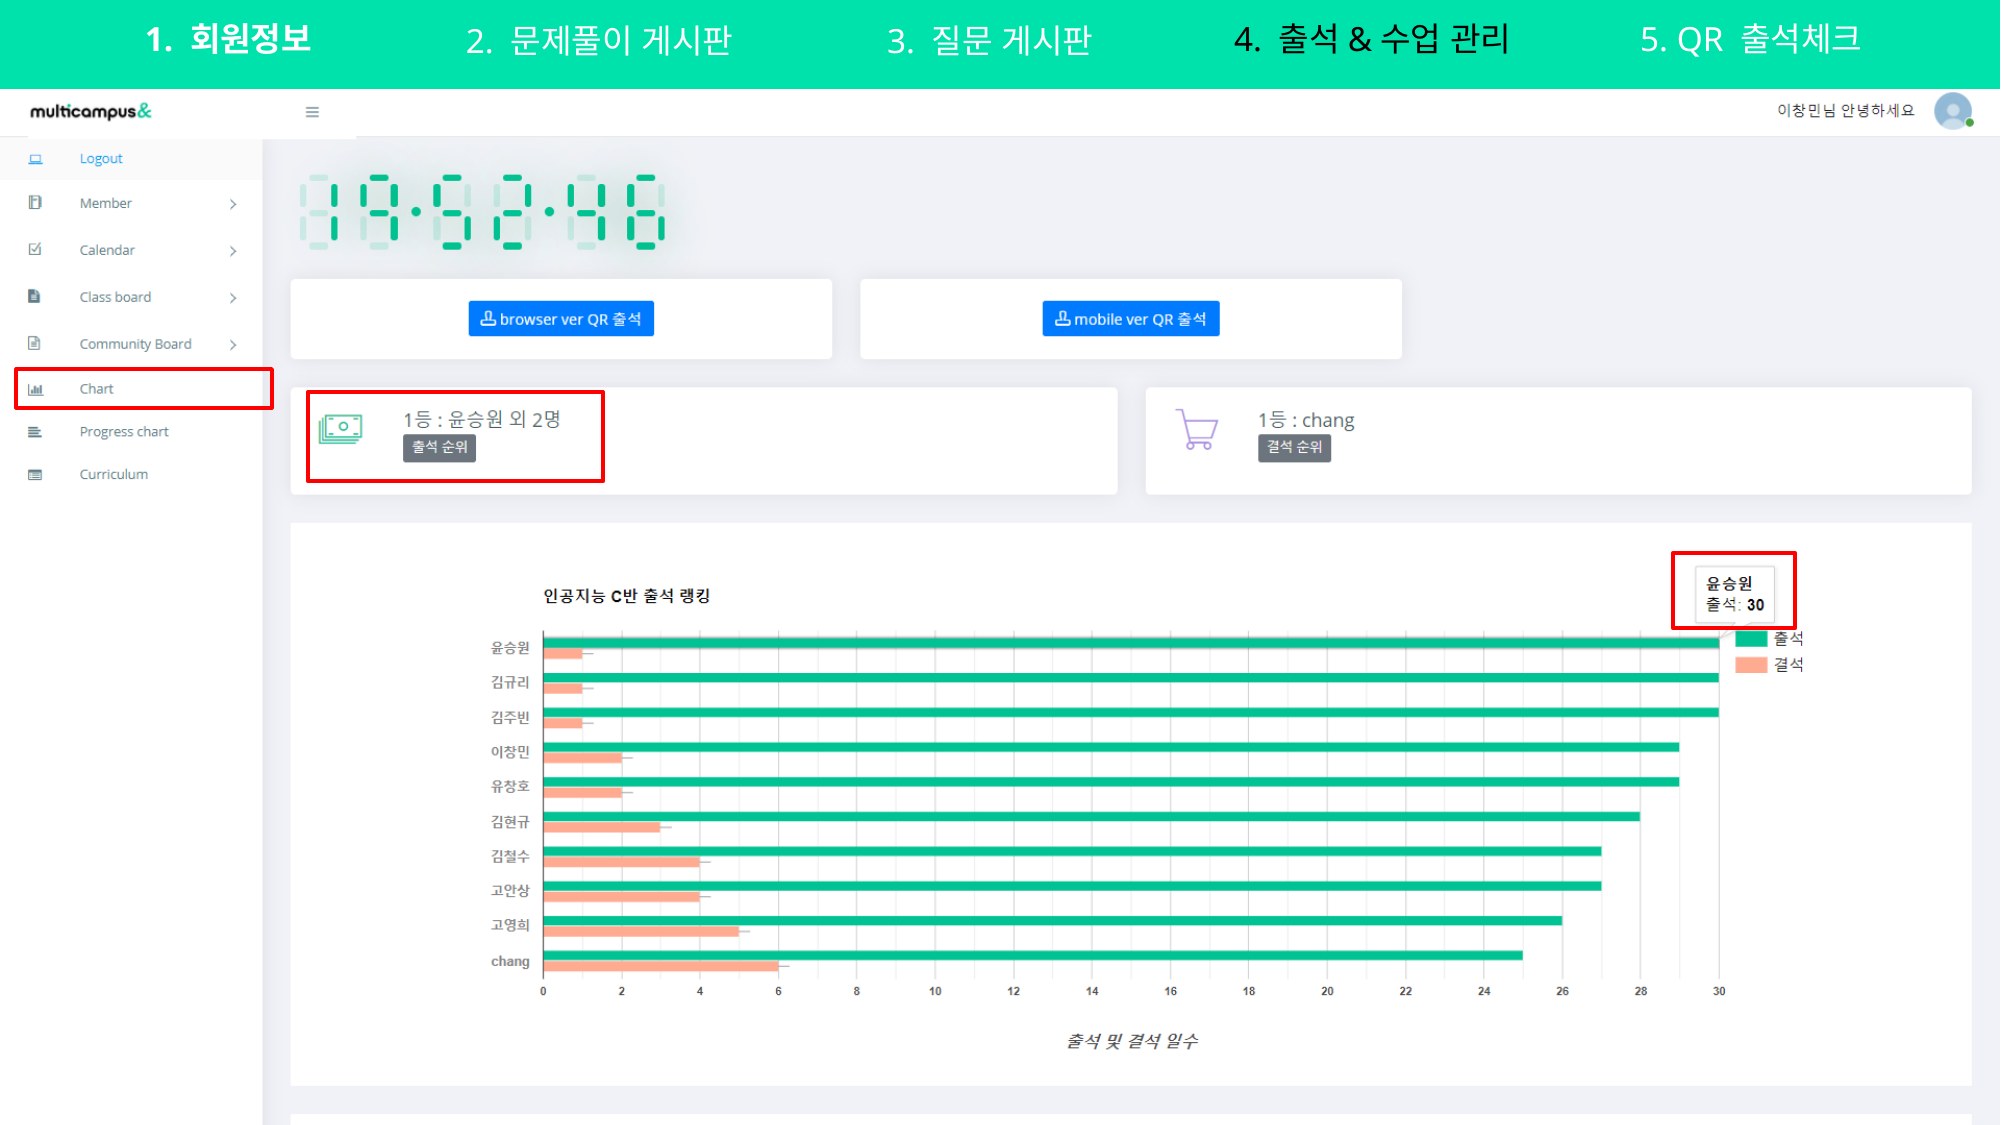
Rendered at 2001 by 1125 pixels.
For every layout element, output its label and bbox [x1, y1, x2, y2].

text_box [0, 10, 1547, 117]
picture [0, 84, 2000, 1125]
text_box [1549, 10, 1912, 74]
text_box [0, 0, 2000, 84]
